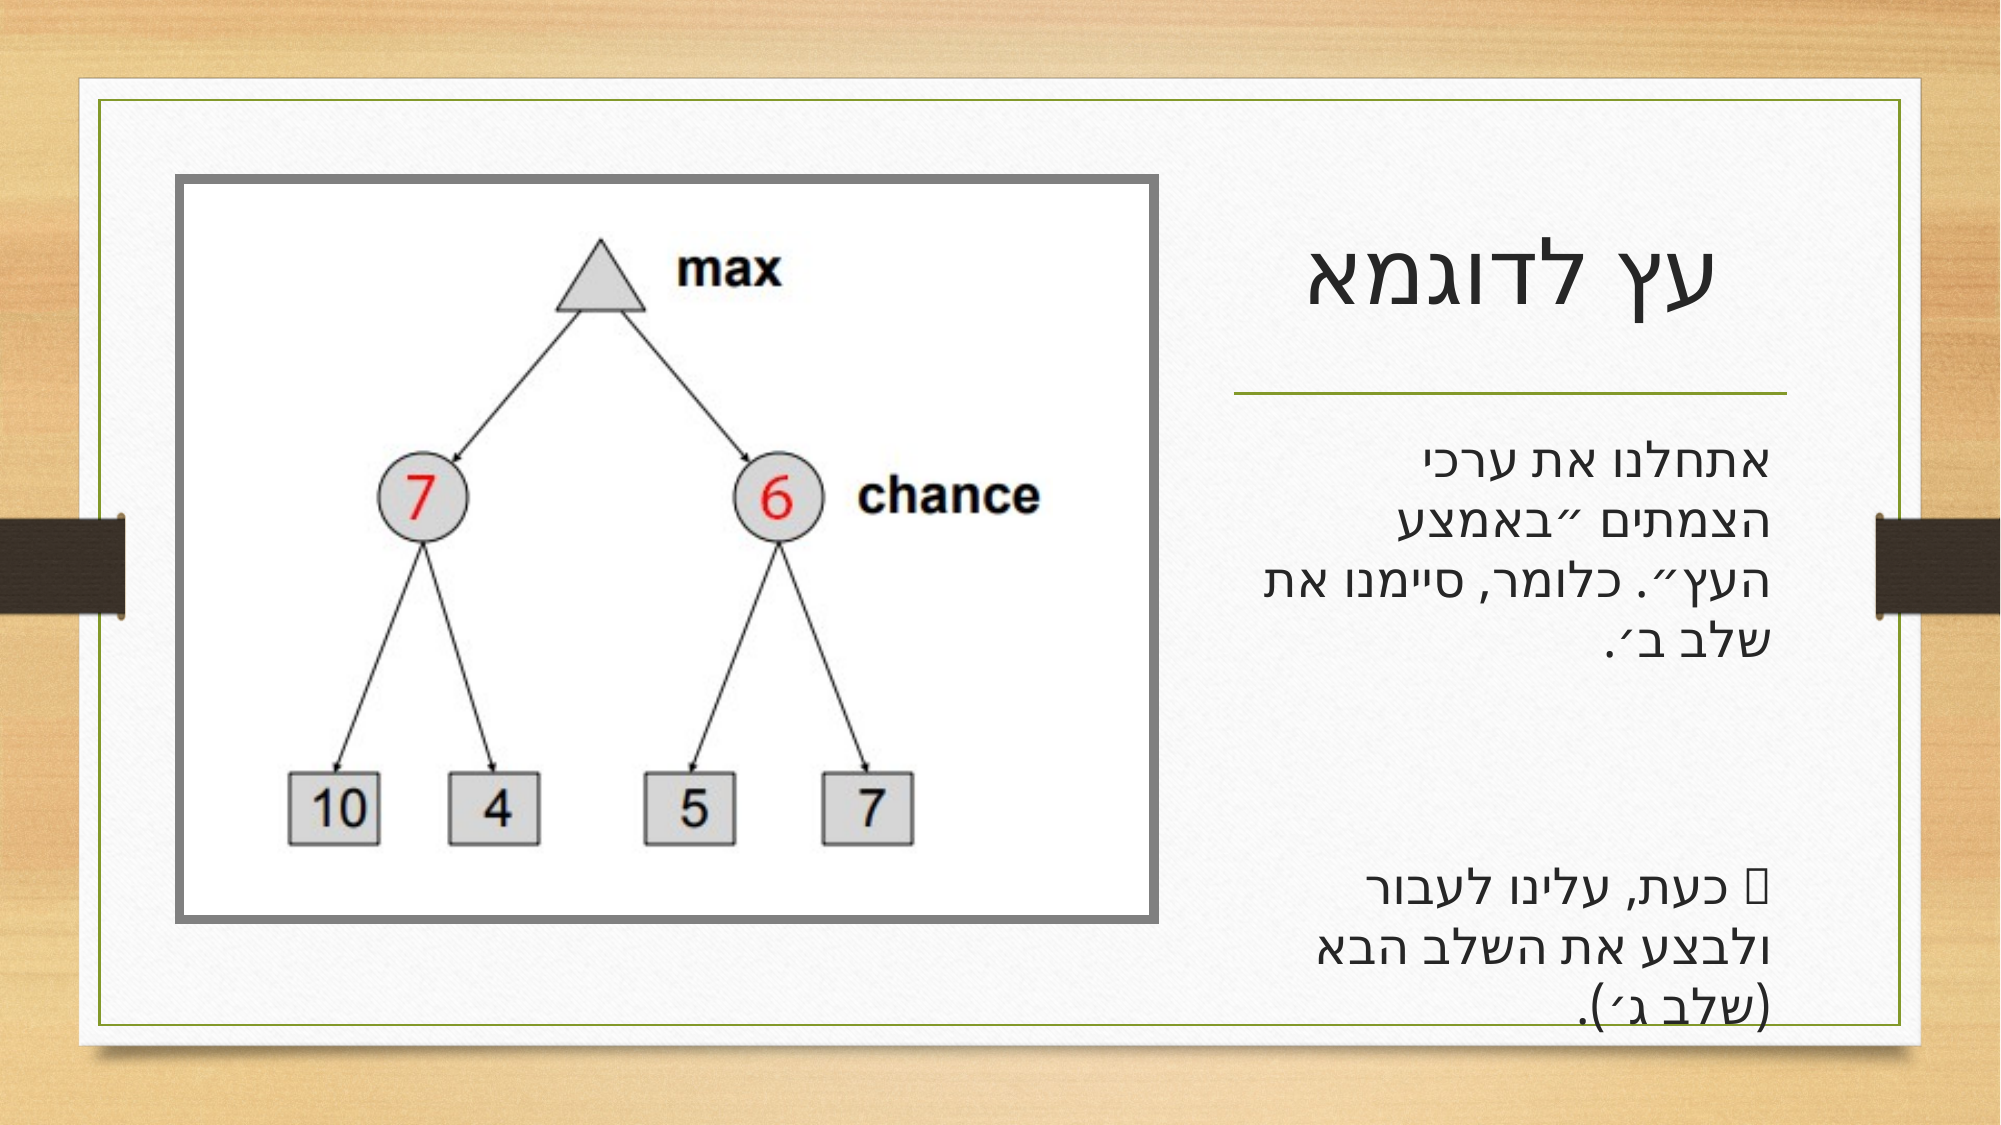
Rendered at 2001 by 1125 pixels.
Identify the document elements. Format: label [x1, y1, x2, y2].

text_box [0, 0, 2000, 1125]
picture [276, 231, 1053, 865]
